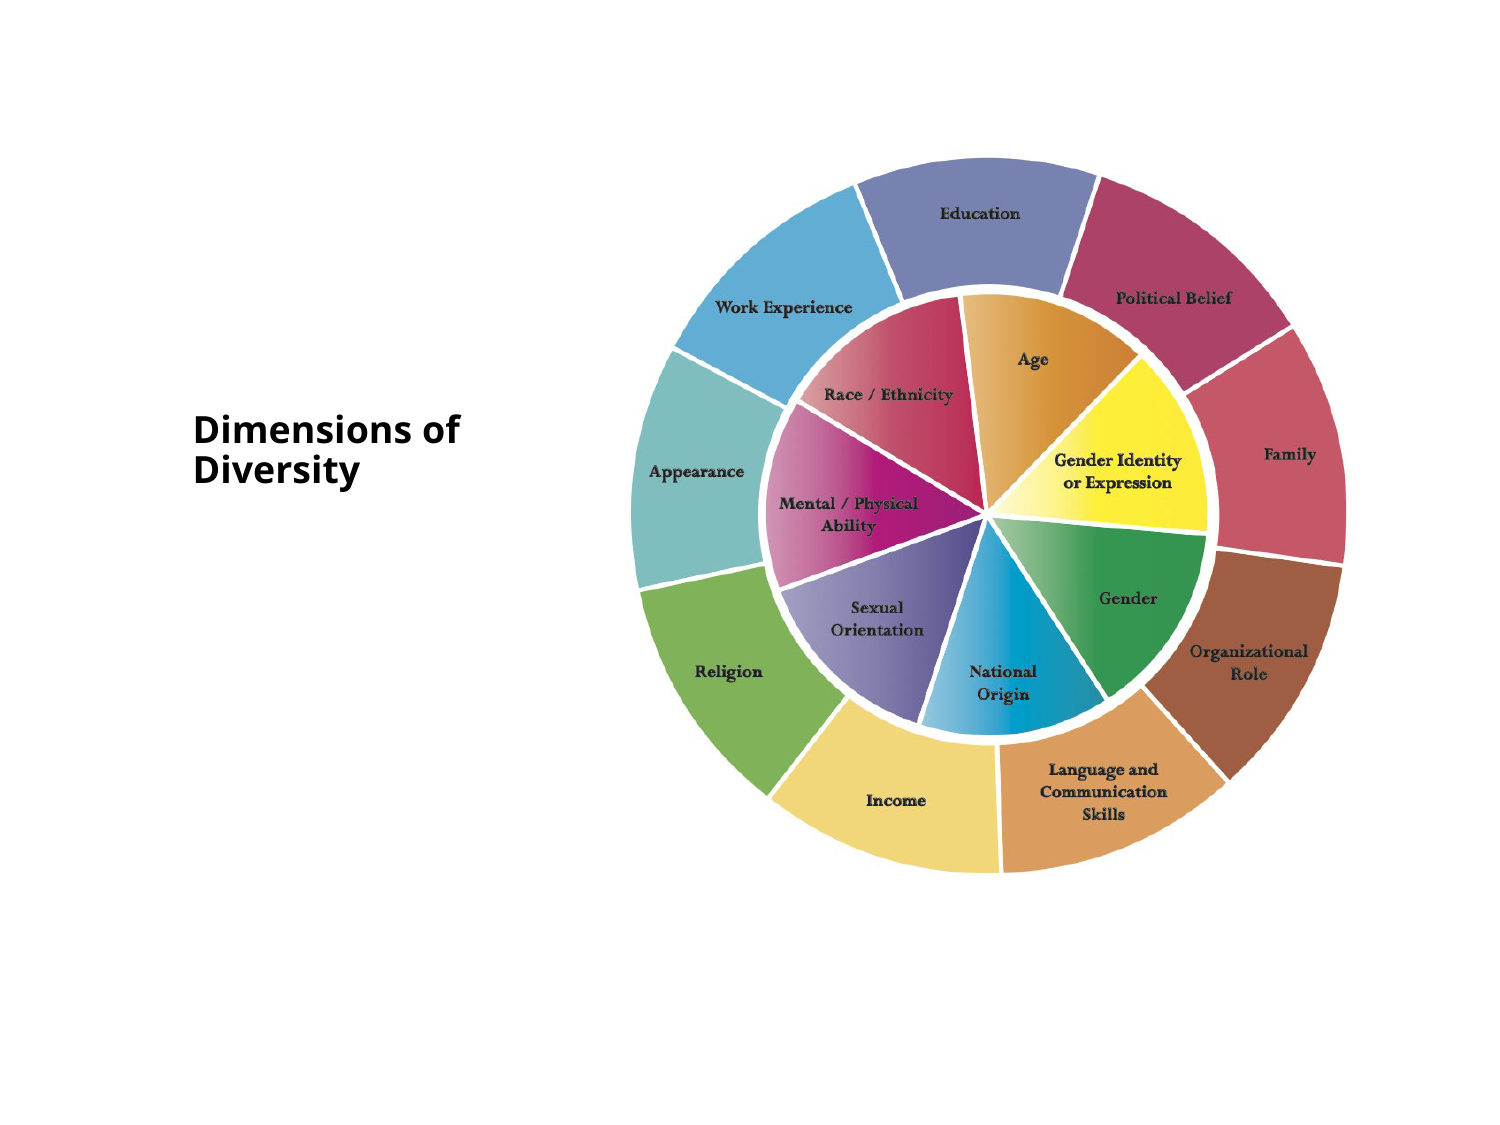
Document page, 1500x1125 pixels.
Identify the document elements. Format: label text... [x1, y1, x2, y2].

picture [620, 146, 1361, 880]
title Dimensions of Diversity [177, 131, 581, 500]
